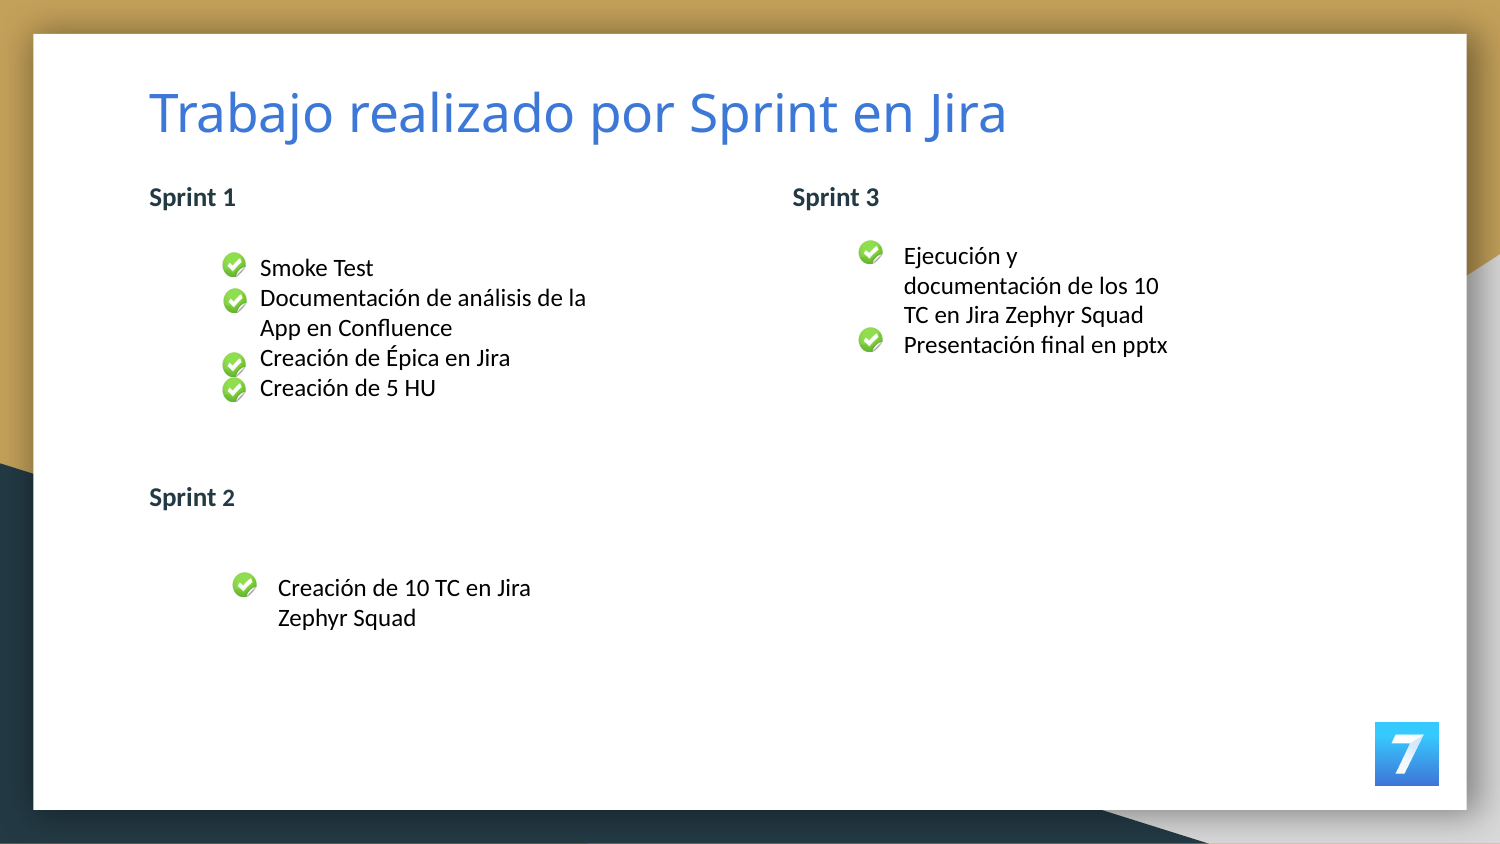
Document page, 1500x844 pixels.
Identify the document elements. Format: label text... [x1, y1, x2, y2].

picture [858, 239, 883, 264]
picture [221, 252, 246, 277]
picture [223, 288, 248, 313]
picture [858, 327, 883, 352]
text_box Smoke Test Documentación de análisis de la App en Confluence Creación de Épica en Jira Creación de 5 HU [245, 236, 626, 403]
title Trabajo realizado por Sprint en Jira [134, 64, 1084, 160]
text_box Creación de 10 TC en Jira Zephyr Squad [263, 556, 566, 723]
picture [232, 572, 257, 597]
list Sprint 1 Sprint 2 [134, 159, 723, 810]
text_box Ejecución y documentación de los 10 TC en Jira Zephyr Squad Presentación final en pptx [888, 224, 1192, 391]
picture [221, 352, 246, 402]
picture [1374, 722, 1440, 787]
list Sprint 3 [777, 159, 1366, 723]
